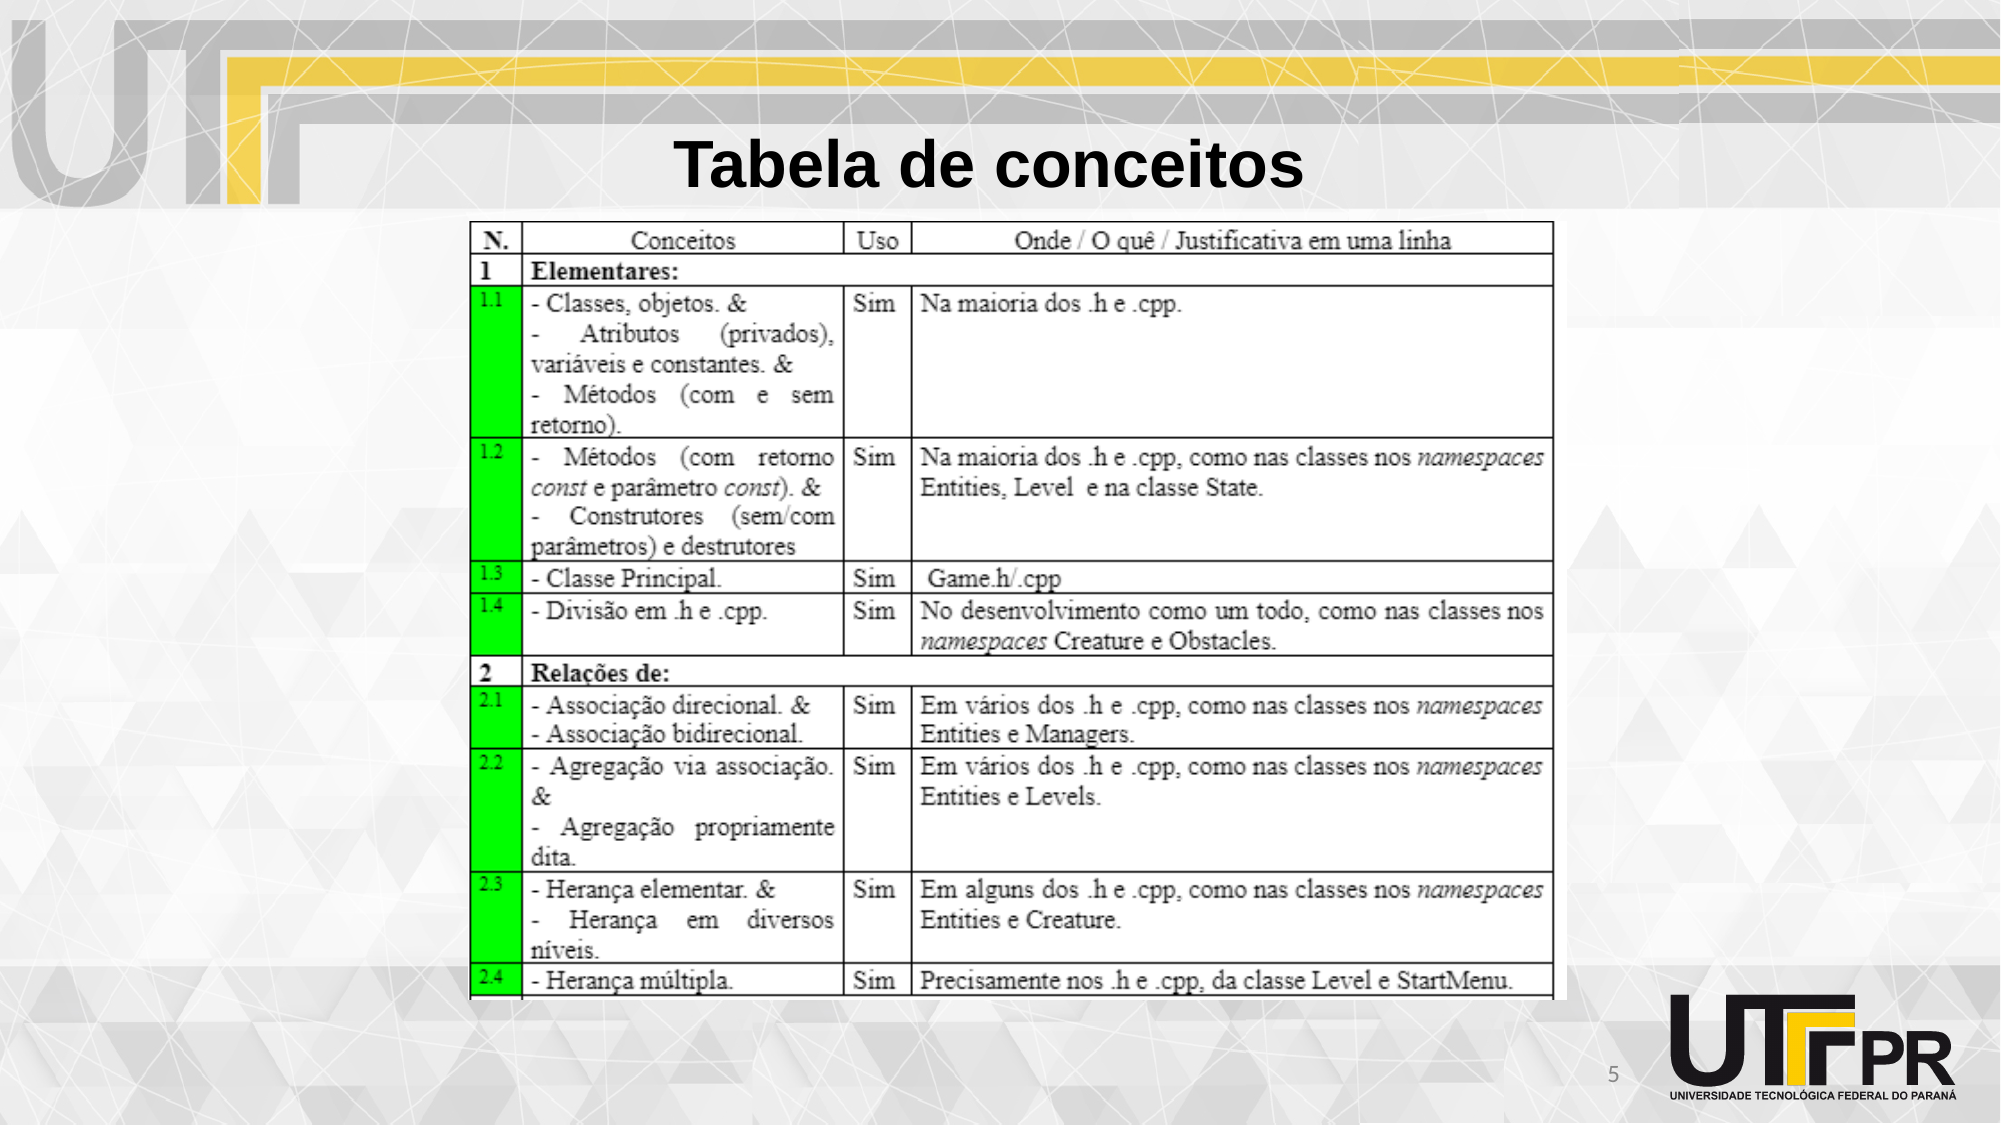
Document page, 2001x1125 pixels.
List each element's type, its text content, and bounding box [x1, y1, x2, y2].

slide_number ‹#› [1412, 1042, 1635, 1103]
picture [0, 0, 2001, 1125]
title Tabela de conceitos [658, 56, 1342, 219]
